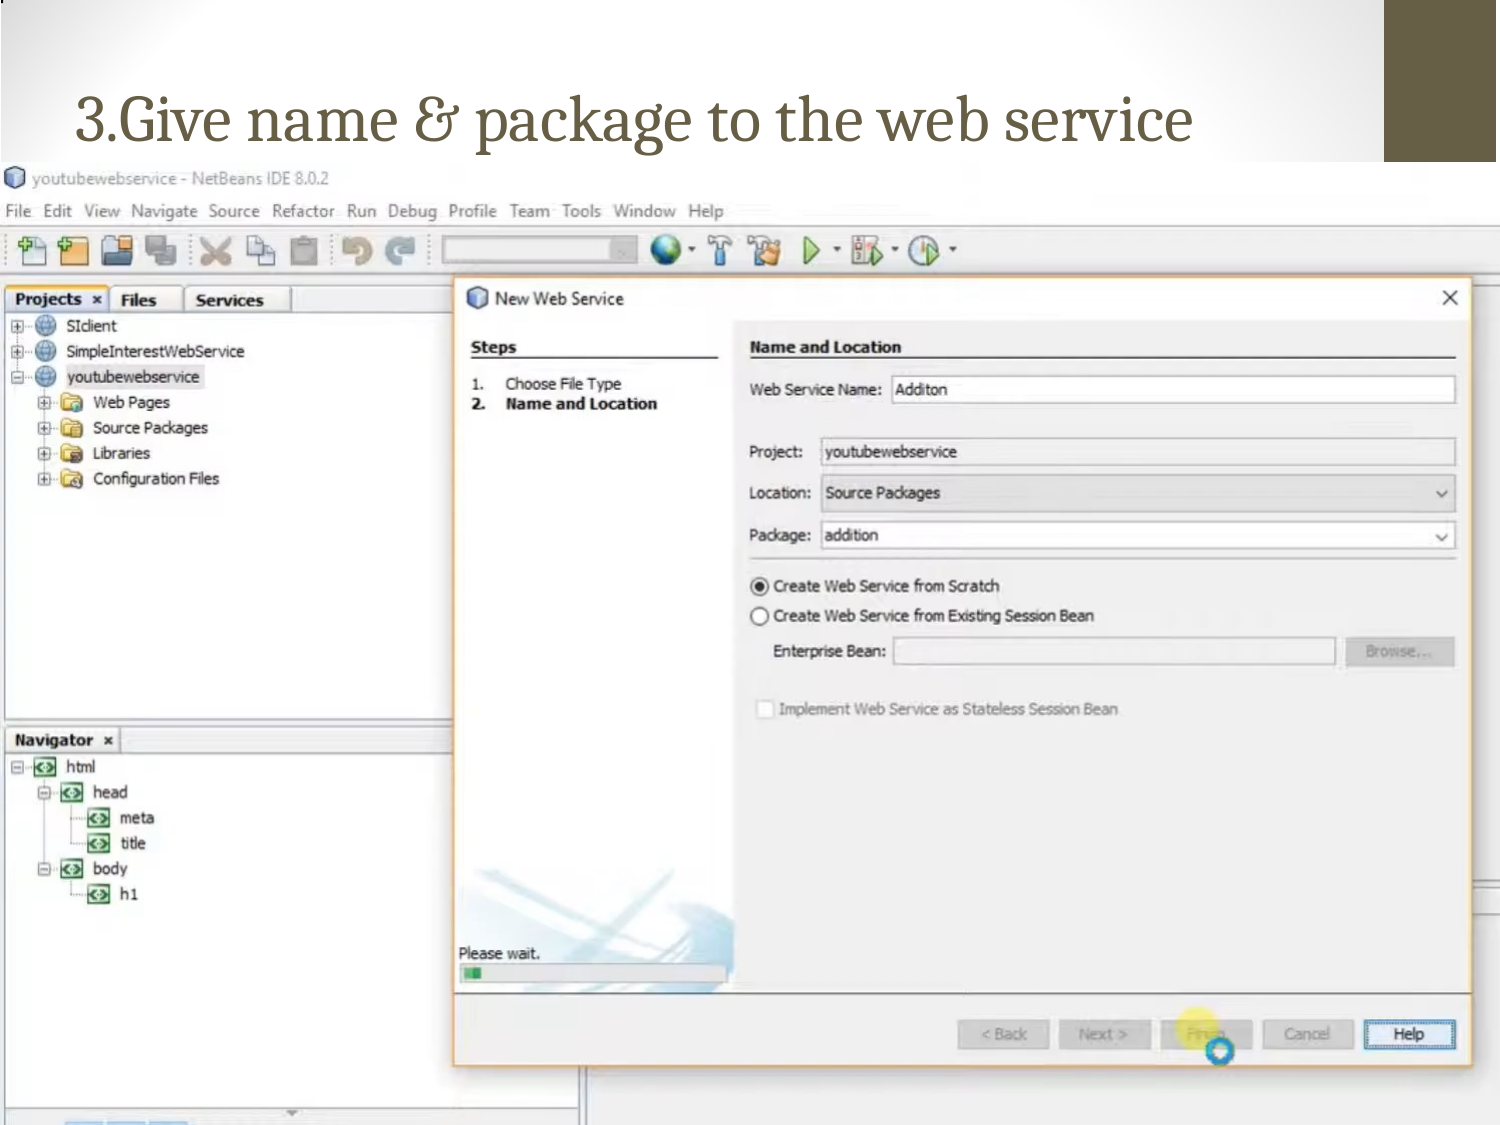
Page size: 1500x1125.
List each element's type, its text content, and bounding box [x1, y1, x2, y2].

picture [0, 0, 1500, 1125]
title 3.Give name & package to the web service [75, 75, 1375, 156]
